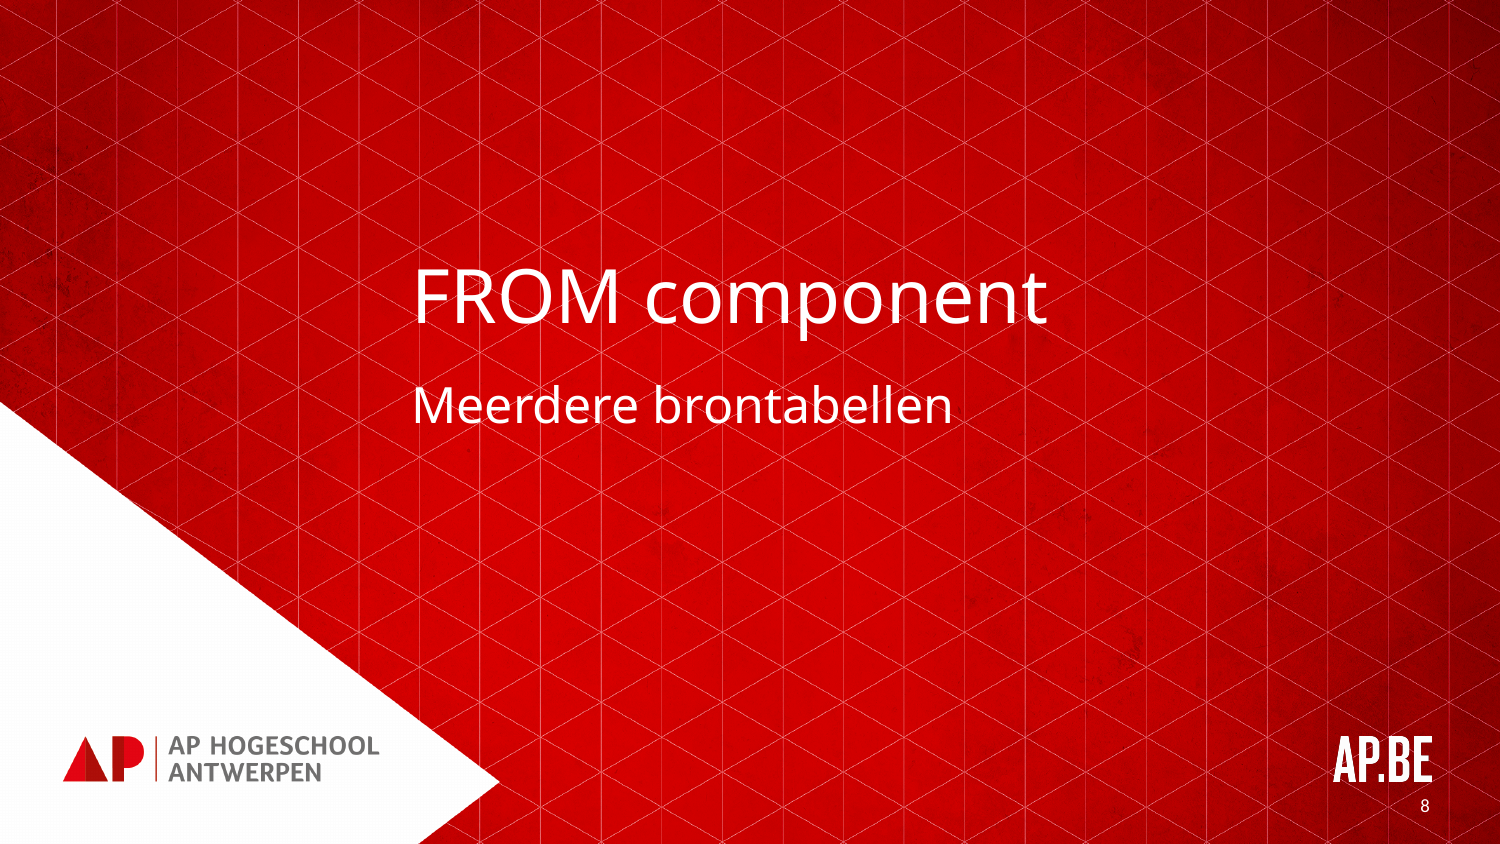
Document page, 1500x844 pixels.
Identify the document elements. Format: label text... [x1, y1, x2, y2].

title FROM component [396, 107, 1312, 348]
list Meerdere brontabellen [396, 373, 1312, 494]
slide_number 8 [1311, 782, 1445, 827]
picture [0, 0, 1500, 844]
